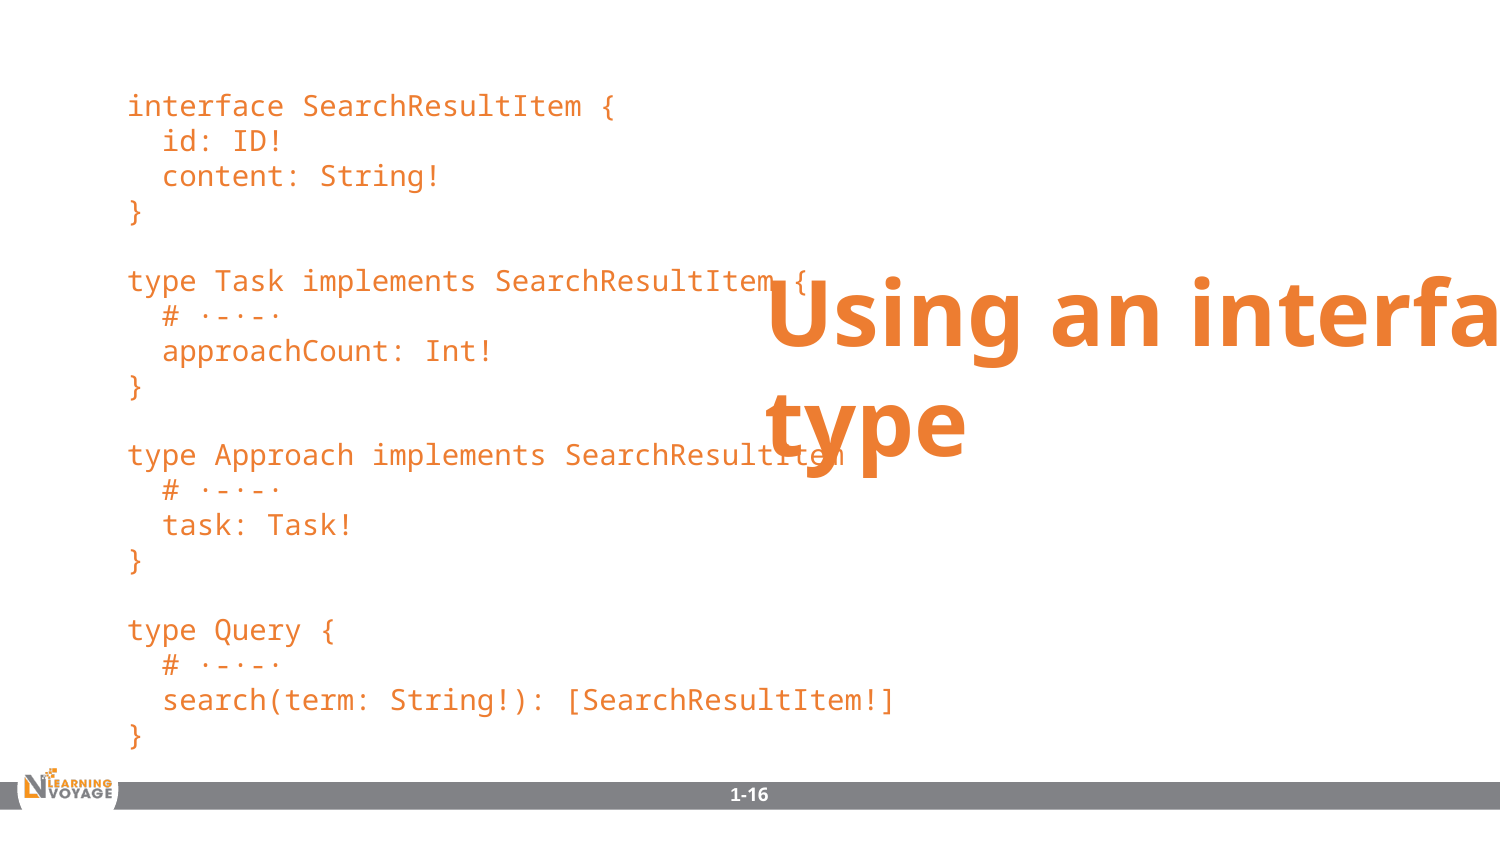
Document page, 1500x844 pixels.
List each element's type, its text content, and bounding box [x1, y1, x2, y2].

text_box Using an interface type [1373, 306, 1500, 423]
picture [0, 706, 144, 844]
text_box interface SearchResultItem { id: ID! content: String! } type Task implements SearchResultItem { # ·-·-· approachCount: Int! } type Approach implements SearchResultItem { # ·-·-· task: Task! } type Query { # ·-·-· search(term: String!): [SearchResultItem!] } [126, 85, 1373, 752]
slide_number 1-16 [692, 770, 784, 821]
